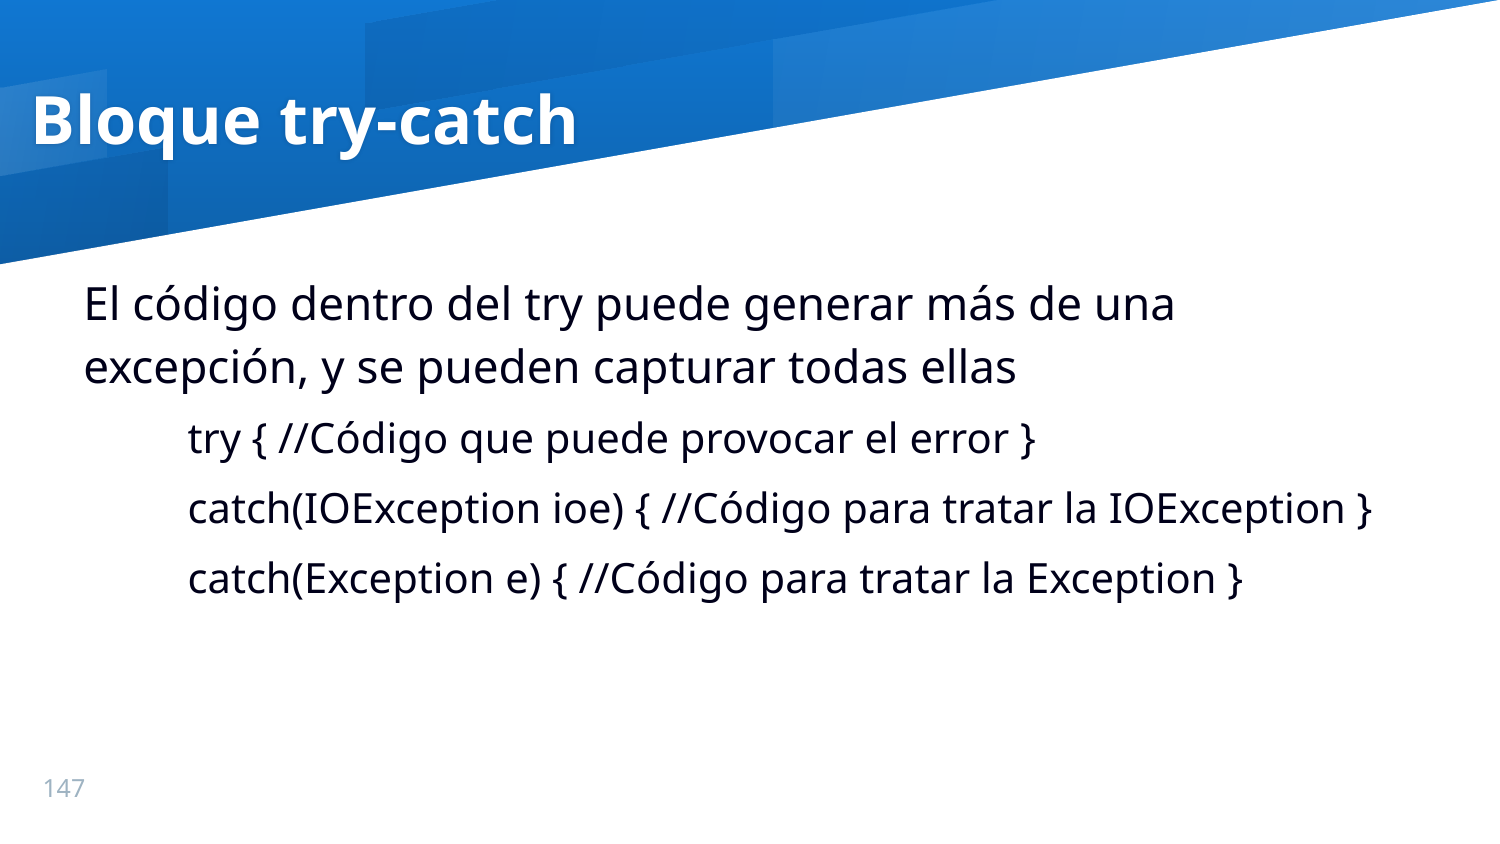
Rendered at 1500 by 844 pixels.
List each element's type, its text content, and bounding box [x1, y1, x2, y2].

list El código dentro del try puede generar más de una excepción, y se pueden capturar todas ellas try { //Código que puede provocar el error } catch(IOException ioe) { //Código para tratar la IOException } catch(Exception e) { //Código para tratar la Exception } [83, 265, 1409, 744]
slide_number 147 [42, 766, 122, 807]
title Bloque try-catch [30, 36, 1089, 200]
